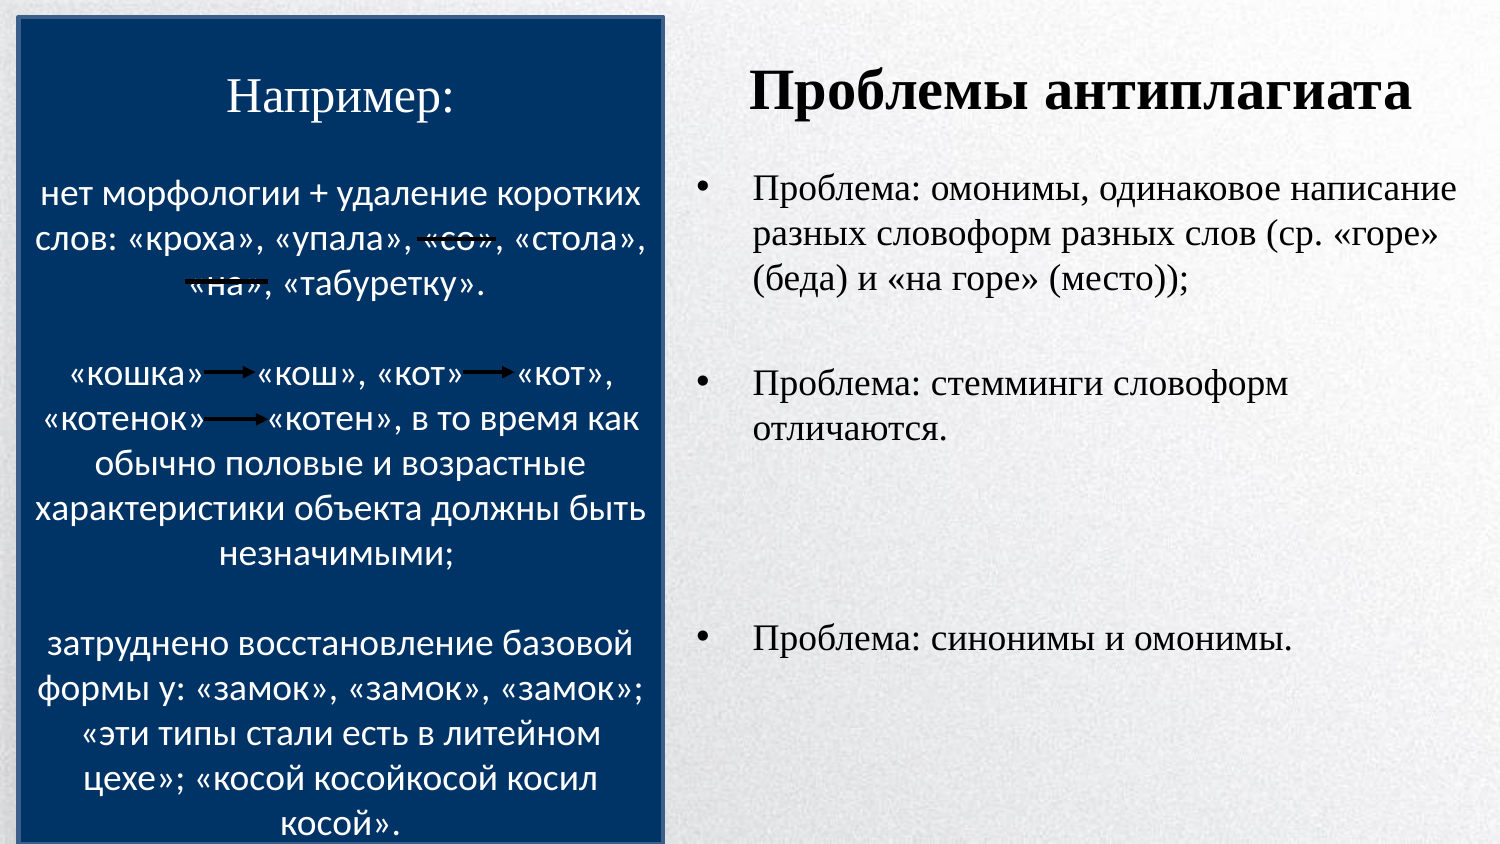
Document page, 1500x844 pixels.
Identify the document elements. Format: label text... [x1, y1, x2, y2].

title Проблемы антиплагиата [709, 15, 1454, 155]
text_box Например: нет морфологии + удаление коротких слов: «кроха», «упала», «со», «стола», «на», «табуретку». «кошка» «кош», «кот» «кот», «котенок» «котен», в то время как обычно половые и возрастные характеристики объекта должны быть незначимыми; затруднено восстановление базовой формы у: «замок», «замок», «замок»; «эти типы стали есть в литейном цехе»; «косой косойкосой косил косой». [16, 15, 665, 844]
list Проблема: омонимы, одинаковое написание разных словоформ разных слов (ср. «горе» (беда) и «на горе» (место)); Проблема: стемминги словоформ отличаются. Проблема: синонимы и омонимы. [681, 155, 1482, 821]
picture [0, 0, 1500, 844]
